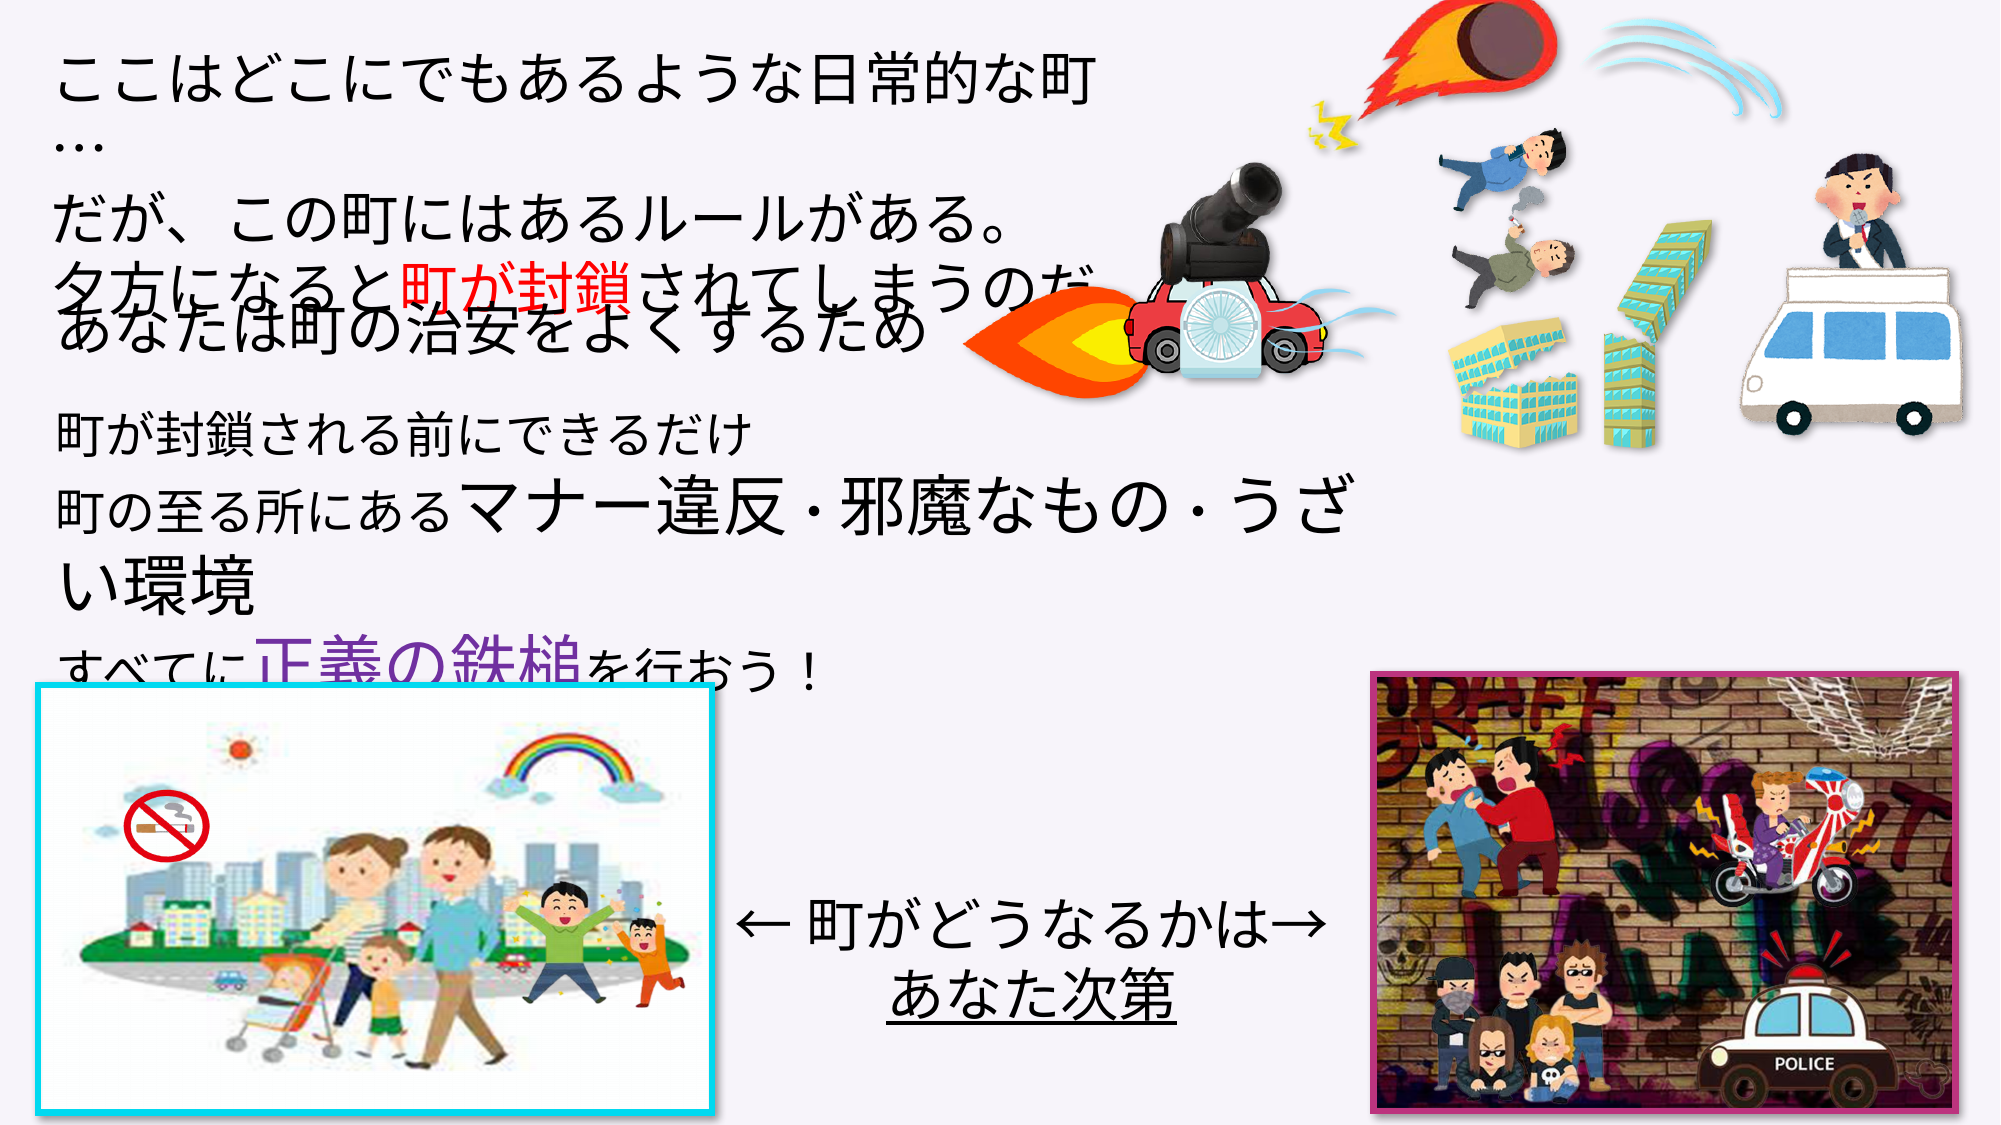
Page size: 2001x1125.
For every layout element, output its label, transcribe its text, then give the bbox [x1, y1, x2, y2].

text_box ここはどこにでもあるような日常的な町… だが、この町にはあるルールがある。 夕方になると町が封鎖されてしまうのだ [35, 34, 960, 330]
picture [962, 0, 1963, 449]
picture [41, 687, 709, 1110]
text_box 町が封鎖される前にできるだけ 町の至る所にあるマナー違反・邪魔なもの・うざい環境 すべてに正義の鉄槌を行おう！ [41, 396, 1403, 712]
picture [1376, 676, 1953, 1108]
text_box ←町がどうなるかは→ あなた次第 [709, 880, 1369, 1036]
text_box あなたは町の治安をよくするため [40, 284, 960, 369]
